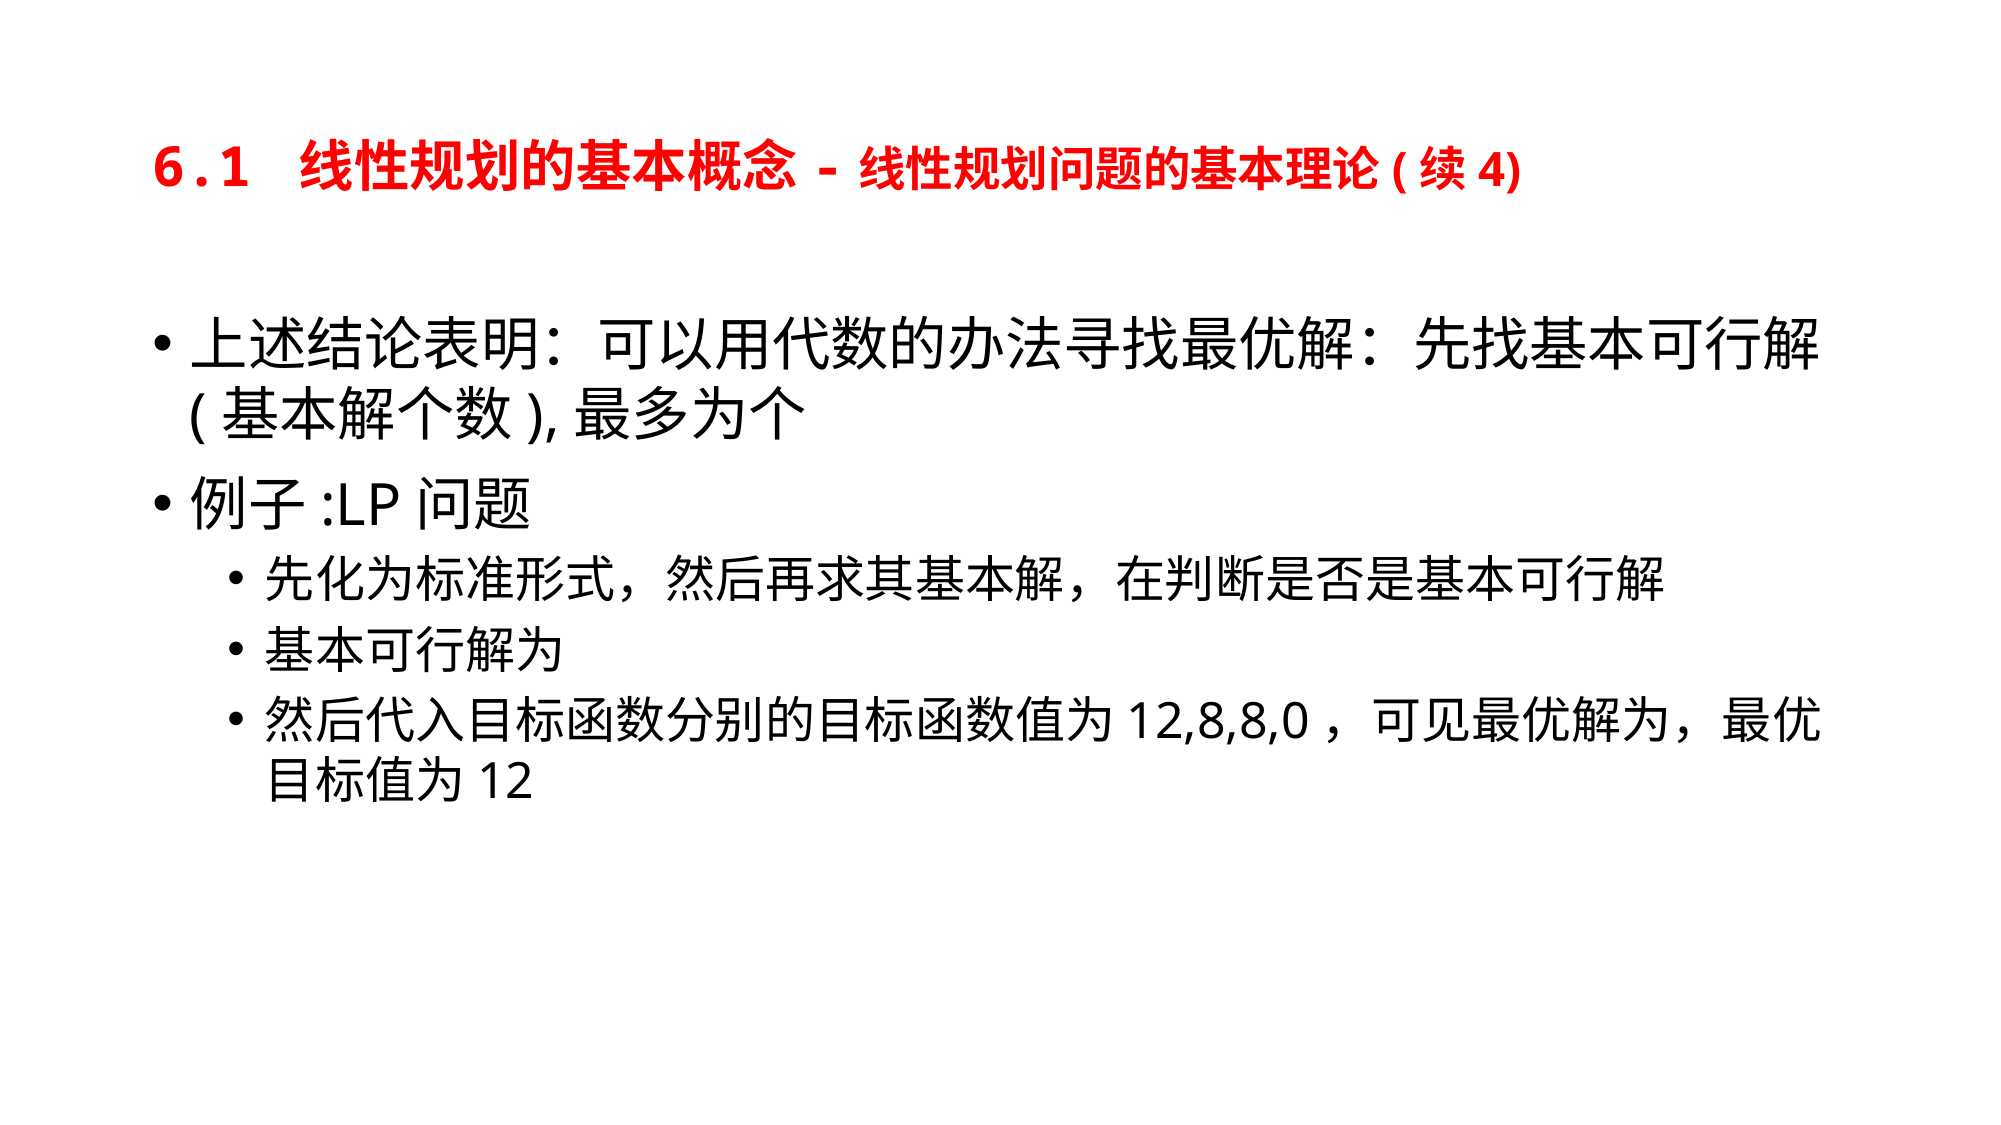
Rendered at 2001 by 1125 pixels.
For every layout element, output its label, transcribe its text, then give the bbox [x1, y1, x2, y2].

title 6.1 线性规划的基本概念-线性规划问题的基本理论(续4) [137, 59, 1863, 278]
